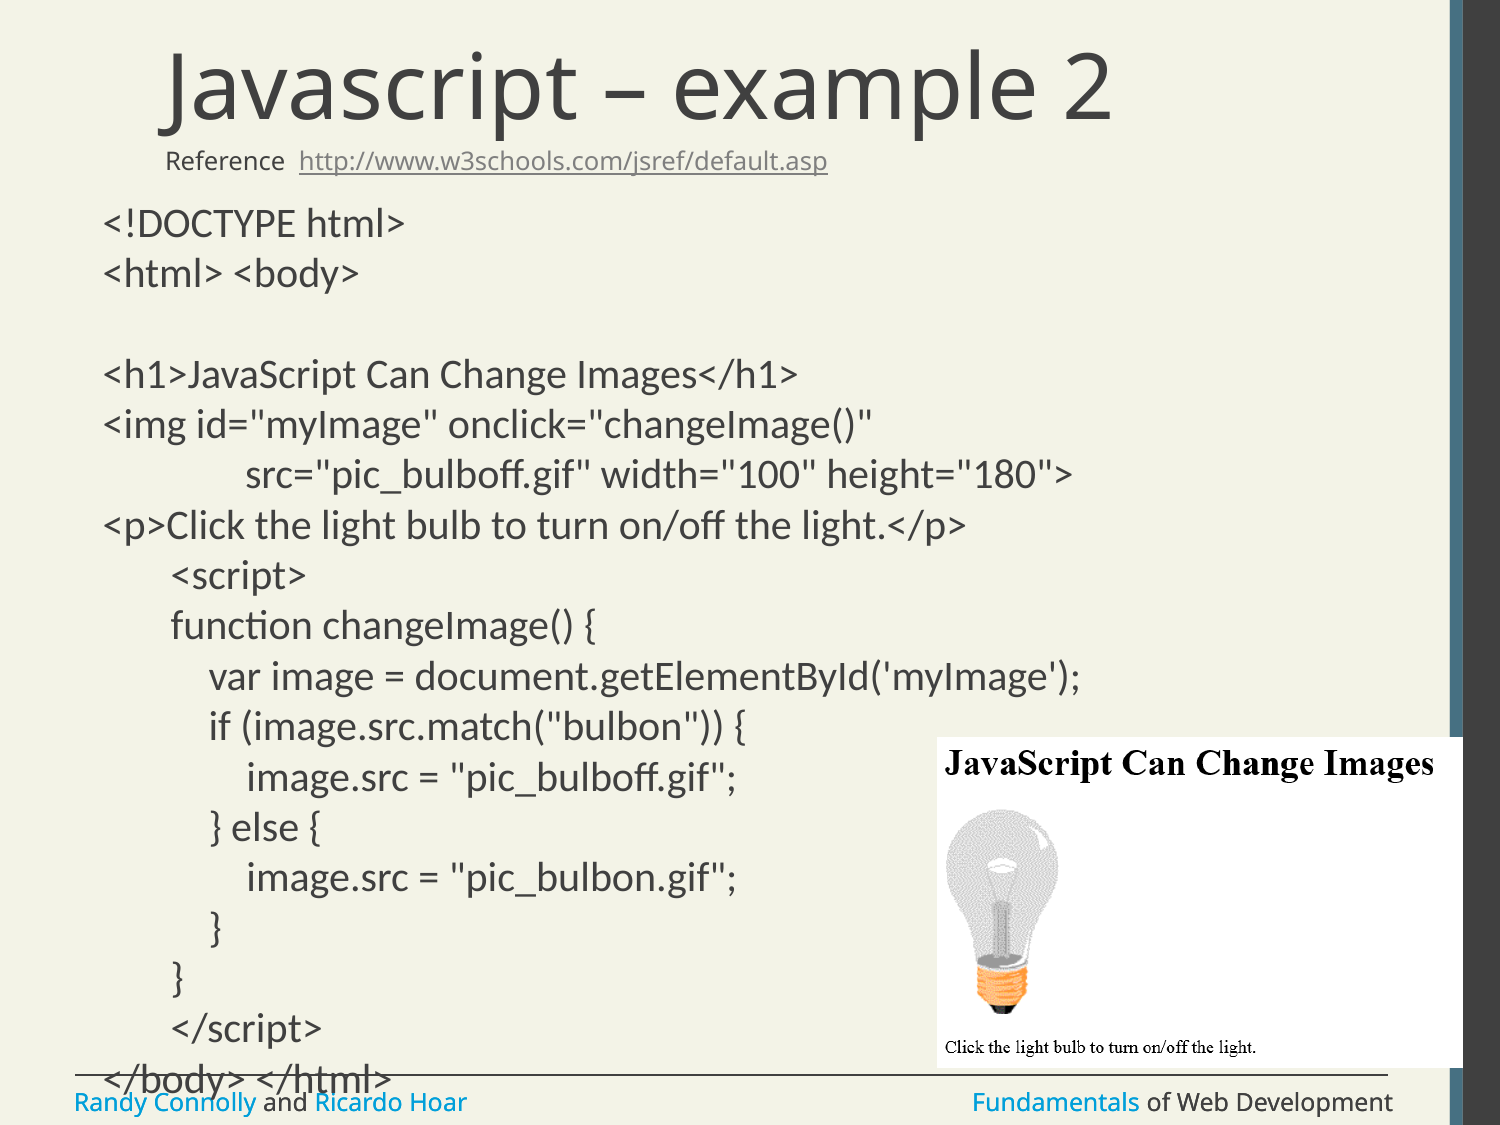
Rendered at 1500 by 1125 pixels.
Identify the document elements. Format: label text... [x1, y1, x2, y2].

picture [937, 737, 1463, 1068]
title Javascript – example 2 [150, 20, 1425, 188]
list Reference http://www.w3schools.com/jsref/default.asp [150, 137, 1200, 188]
list <!DOCTYPE html> <html> <body> <h1>JavaScript Can Change Images</h1> <img id="myImage" onclick="changeImage()" src="pic_bulboff.gif" width="100" height="180"> <p>Click the light bulb to turn on/off the light.</p> <script> function changeImage() { var image = document.getElementById('myImage'); if (image.src.match("bulbon")) { image.src = "pic_bulboff.gif"; } else { image.src = "pic_bulbon.gif"; } } </script> </body> </html> [87, 187, 1400, 1113]
